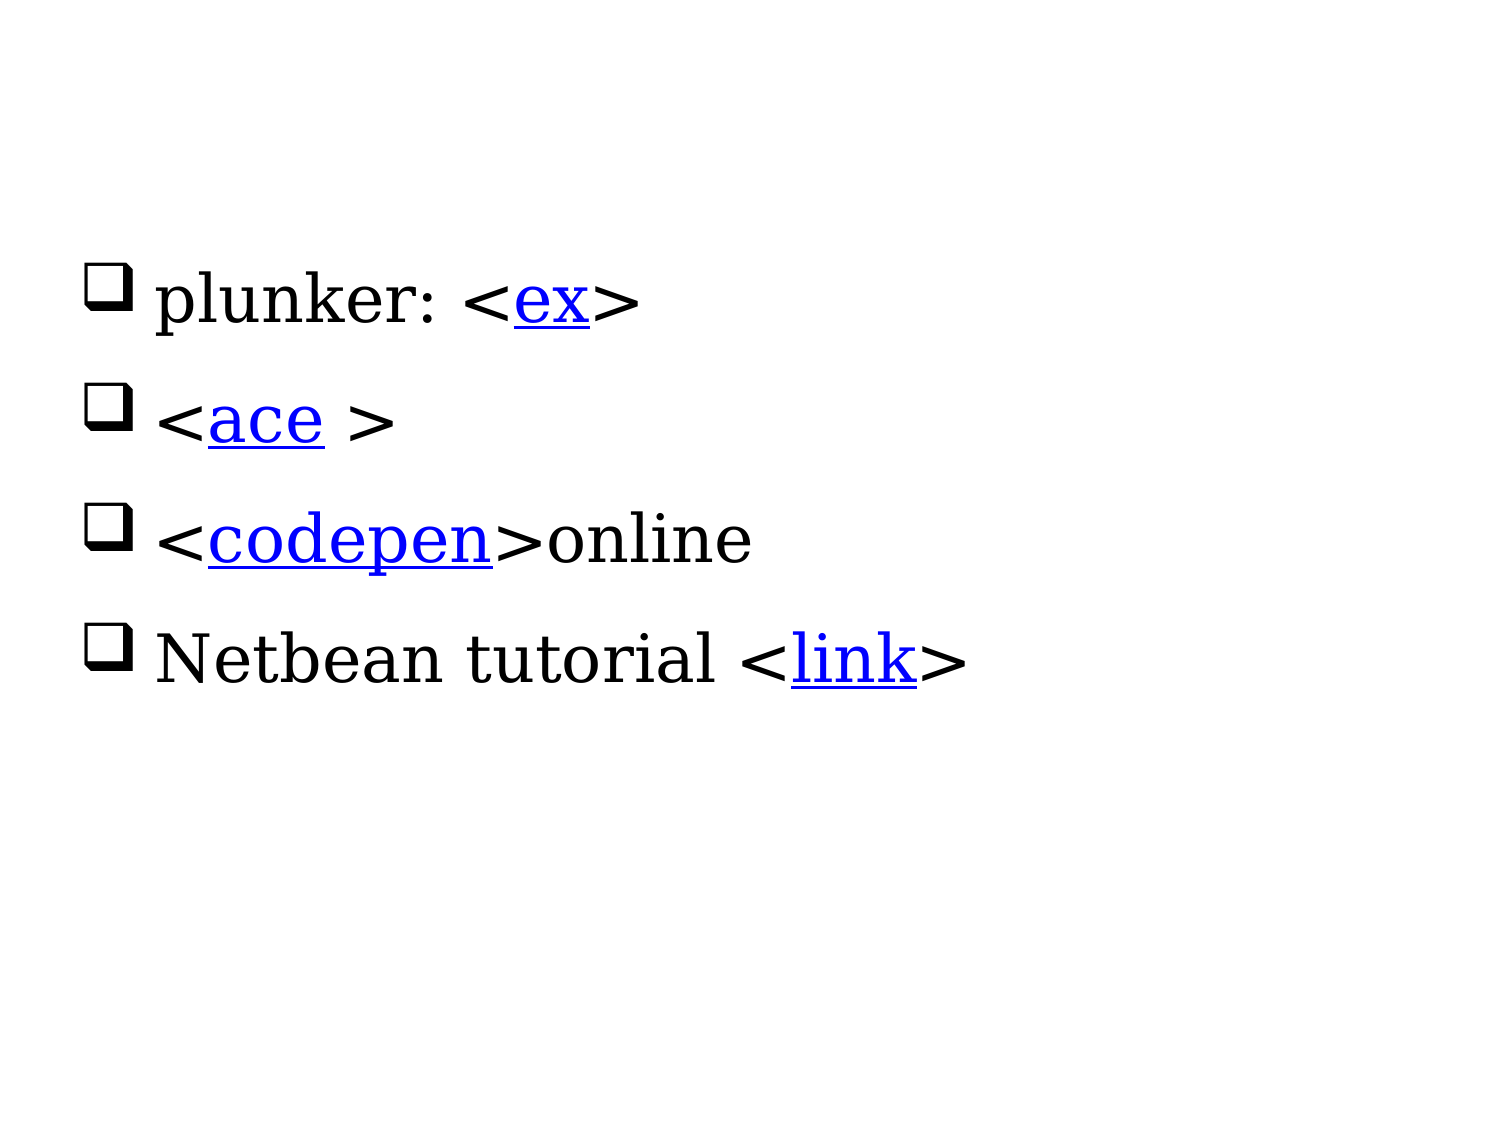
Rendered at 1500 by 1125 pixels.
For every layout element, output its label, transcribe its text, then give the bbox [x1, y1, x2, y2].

list plunker: <ex> <ace > <codepen>online Netbean tutorial <link> [64, 208, 1436, 1071]
